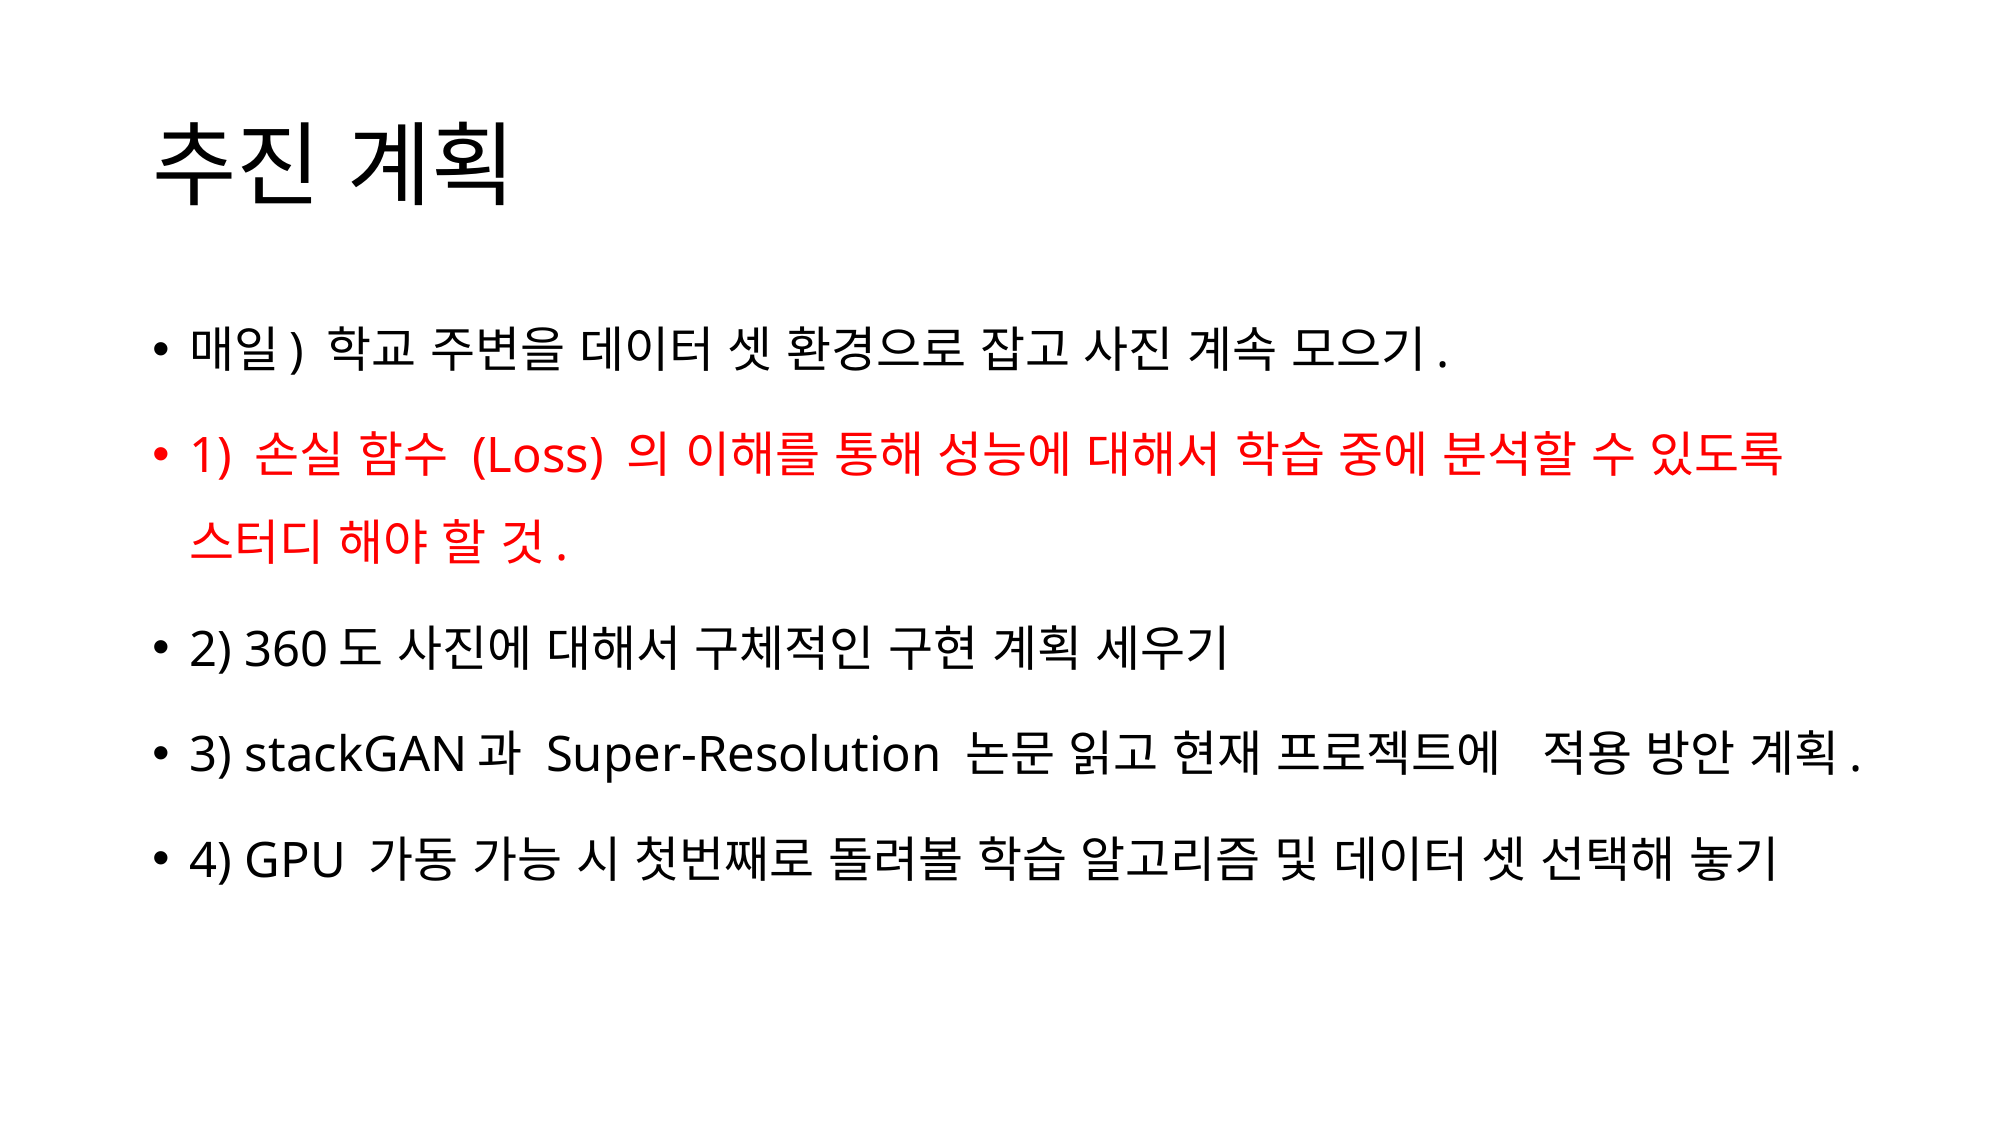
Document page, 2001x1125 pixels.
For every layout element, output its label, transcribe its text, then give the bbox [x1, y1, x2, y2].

list 매일) 학교 주변을 데이터 셋 환경으로 잡고 사진 계속 모으기. 1) 손실 함수 (Loss) 의 이해를 통해 성능에 대해서 학습 중에 분석할 수 있도록 스터디 해야 할 것. 2) 360도 사진에 대해서 구체적인 구현 계획 세우기 3) stackGAN과 Super-Resolution 논문 읽고 현재 프로젝트에 적용 방안 계획. 4) GPU 가동 가능 시 첫번째로 돌려볼 학습 알고리즘 및 데이터 셋 선택해 놓기 [137, 299, 1863, 1014]
title 추진 계획 [137, 59, 1863, 278]
